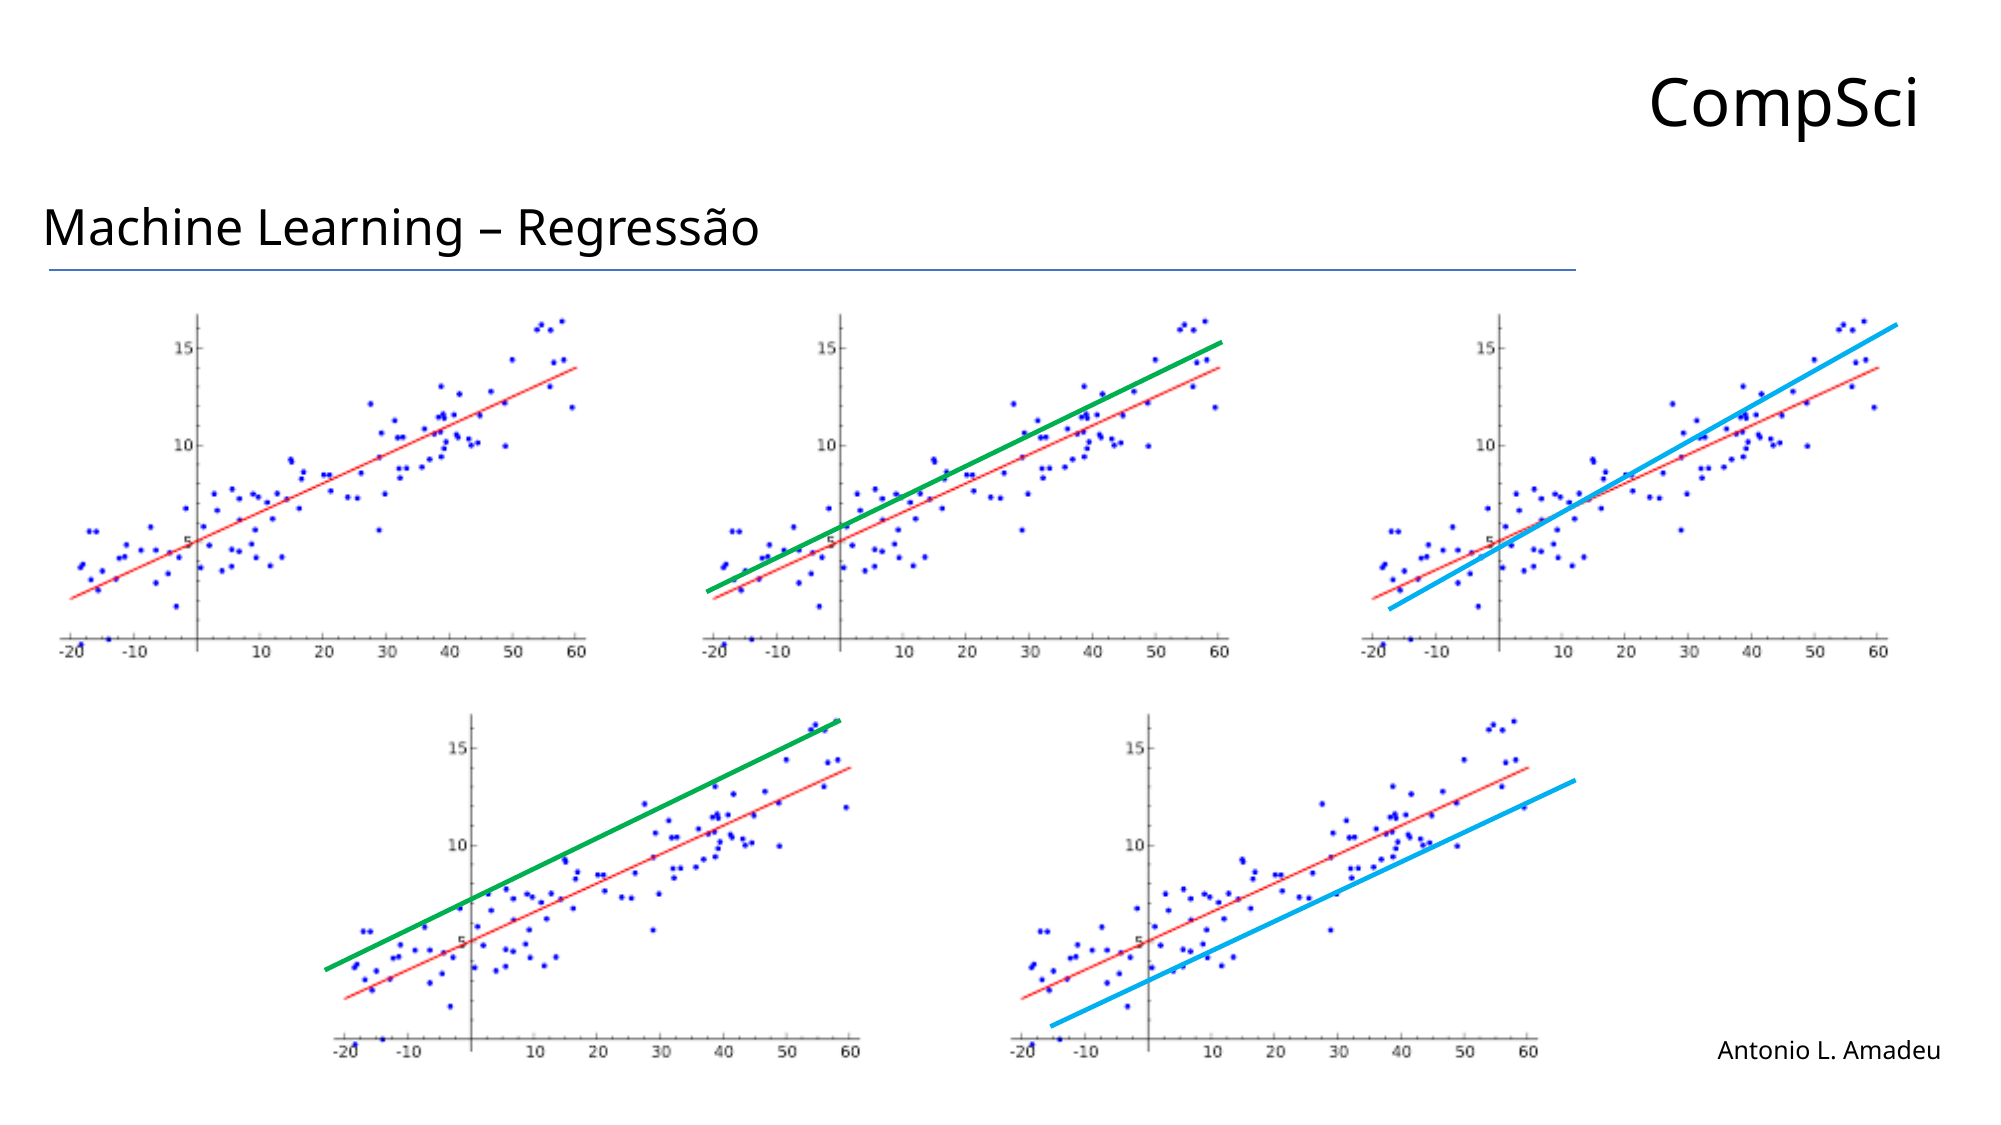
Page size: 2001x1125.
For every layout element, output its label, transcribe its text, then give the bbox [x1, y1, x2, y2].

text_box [1050, 780, 1576, 1027]
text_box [324, 720, 841, 971]
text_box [1388, 324, 1898, 610]
text_box Antonio L. Amadeu [1702, 1027, 1957, 1072]
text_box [706, 341, 1223, 592]
picture [48, 304, 596, 668]
text_box CompSci [1634, 52, 1936, 148]
picture [999, 704, 1548, 1068]
picture [691, 304, 1239, 668]
picture [1350, 304, 1898, 668]
picture [321, 704, 870, 1068]
text_box Machine Learning – Regressão [28, 187, 776, 263]
